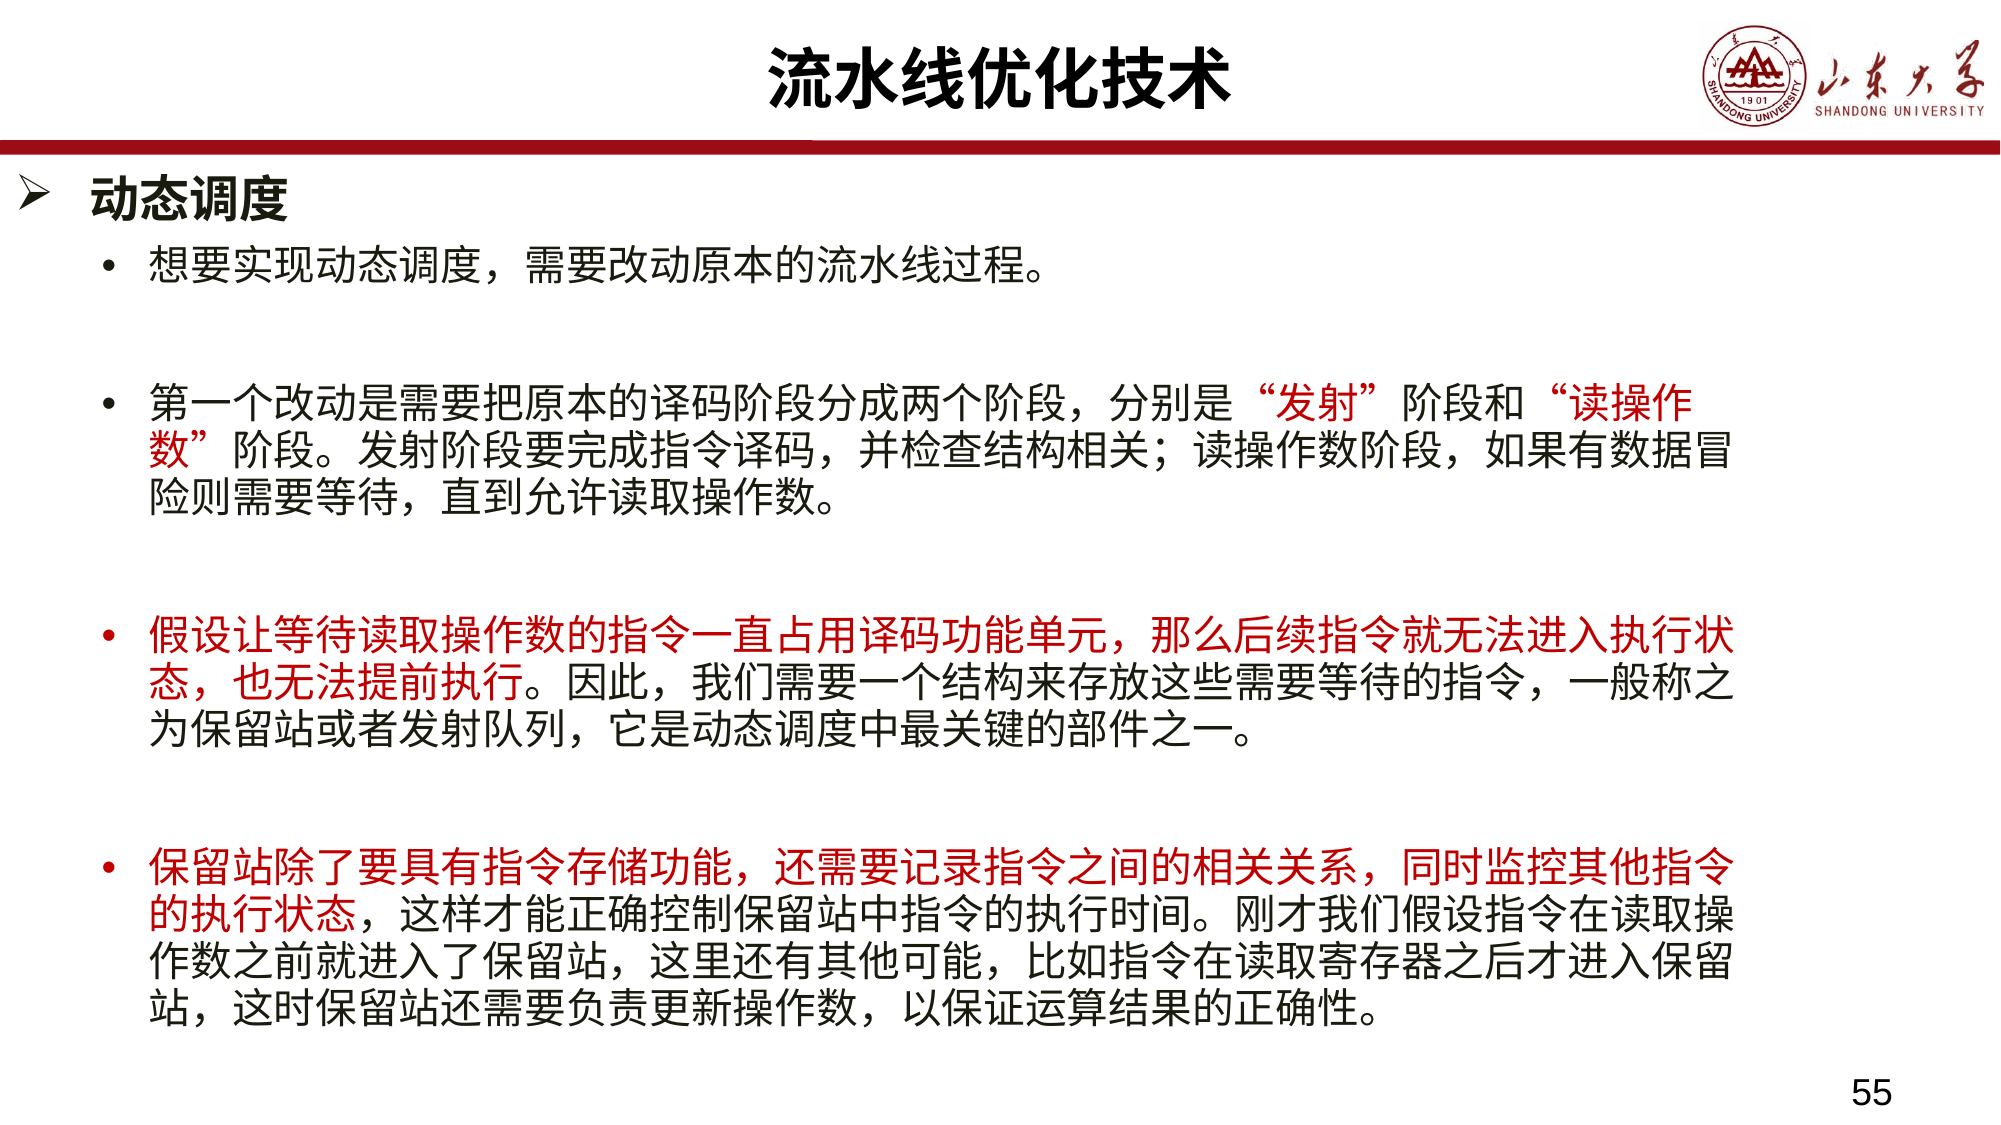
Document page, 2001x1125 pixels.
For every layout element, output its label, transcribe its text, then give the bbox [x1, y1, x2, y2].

picture [1698, 21, 1810, 39]
title 流水线优化技术 [0, 39, 2000, 152]
slide_number 55 [1836, 1060, 2000, 1125]
list 动态调度 想要实现动态调度，需要改动原本的流水线过程。 第一个改动是需要把原本的译码阶段分成两个阶段，分别是“发射”阶段和“读操作数”阶段。发射阶段要完成指令译码，并检查结构相关；读操作数阶段，如果有数据冒险则需要等待，直到允许读取操作数。 假设让等待读取操作数的指令一直占用译码功能单元，那么后续指令就无法进入执行状态，也无法提前执行。因此，我们需要一个结构来存放这些需要等待的指令，一般称之为保留站或者发射队列，它是动态调度中最关键的部件之一。 保留站除了要具有指令存储功能，还需要记录指令之间的相关关系，同时监控其他指令的执行状态，这样才能正确控制保留站中指令的执行时间。刚才我们假设指令在读取操作数之前就进入了保留站，这里还有其他可能，比如指令在读取寄存器之后才进入保留站，这时保留站还需要负责更新操作数，以保证运算结果的正确性。 [0, 164, 1763, 1047]
